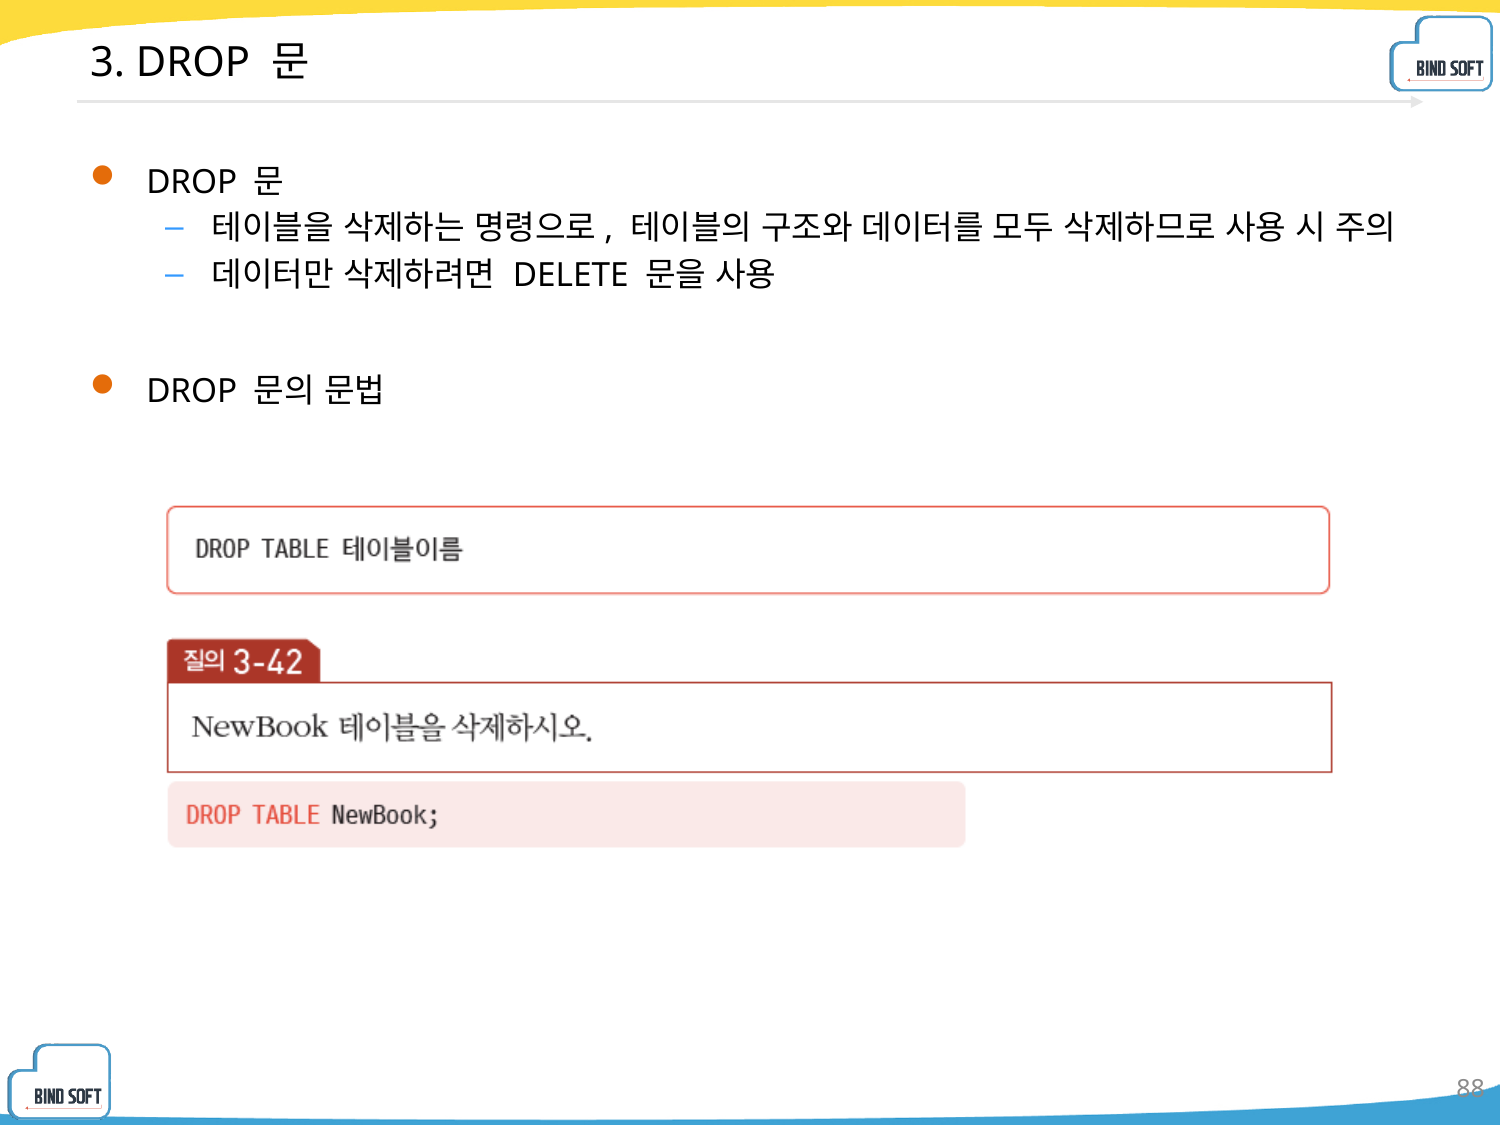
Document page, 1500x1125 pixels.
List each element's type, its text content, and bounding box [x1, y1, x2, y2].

title 3. DROP 문 [75, 11, 1425, 108]
picture [0, 0, 1500, 96]
picture [0, 1003, 1500, 1125]
list DROP 문 테이블을 삭제하는 명령으로, 테이블의 구조와 데이터를 모두 삭제하므로 사용 시 주의 데이터만 삭제하려면 DELETE 문을 사용 DROP 문의 문법 [75, 152, 1425, 806]
picture [165, 503, 1335, 603]
picture [161, 634, 1339, 855]
slide_number 88 [1149, 1068, 1500, 1111]
